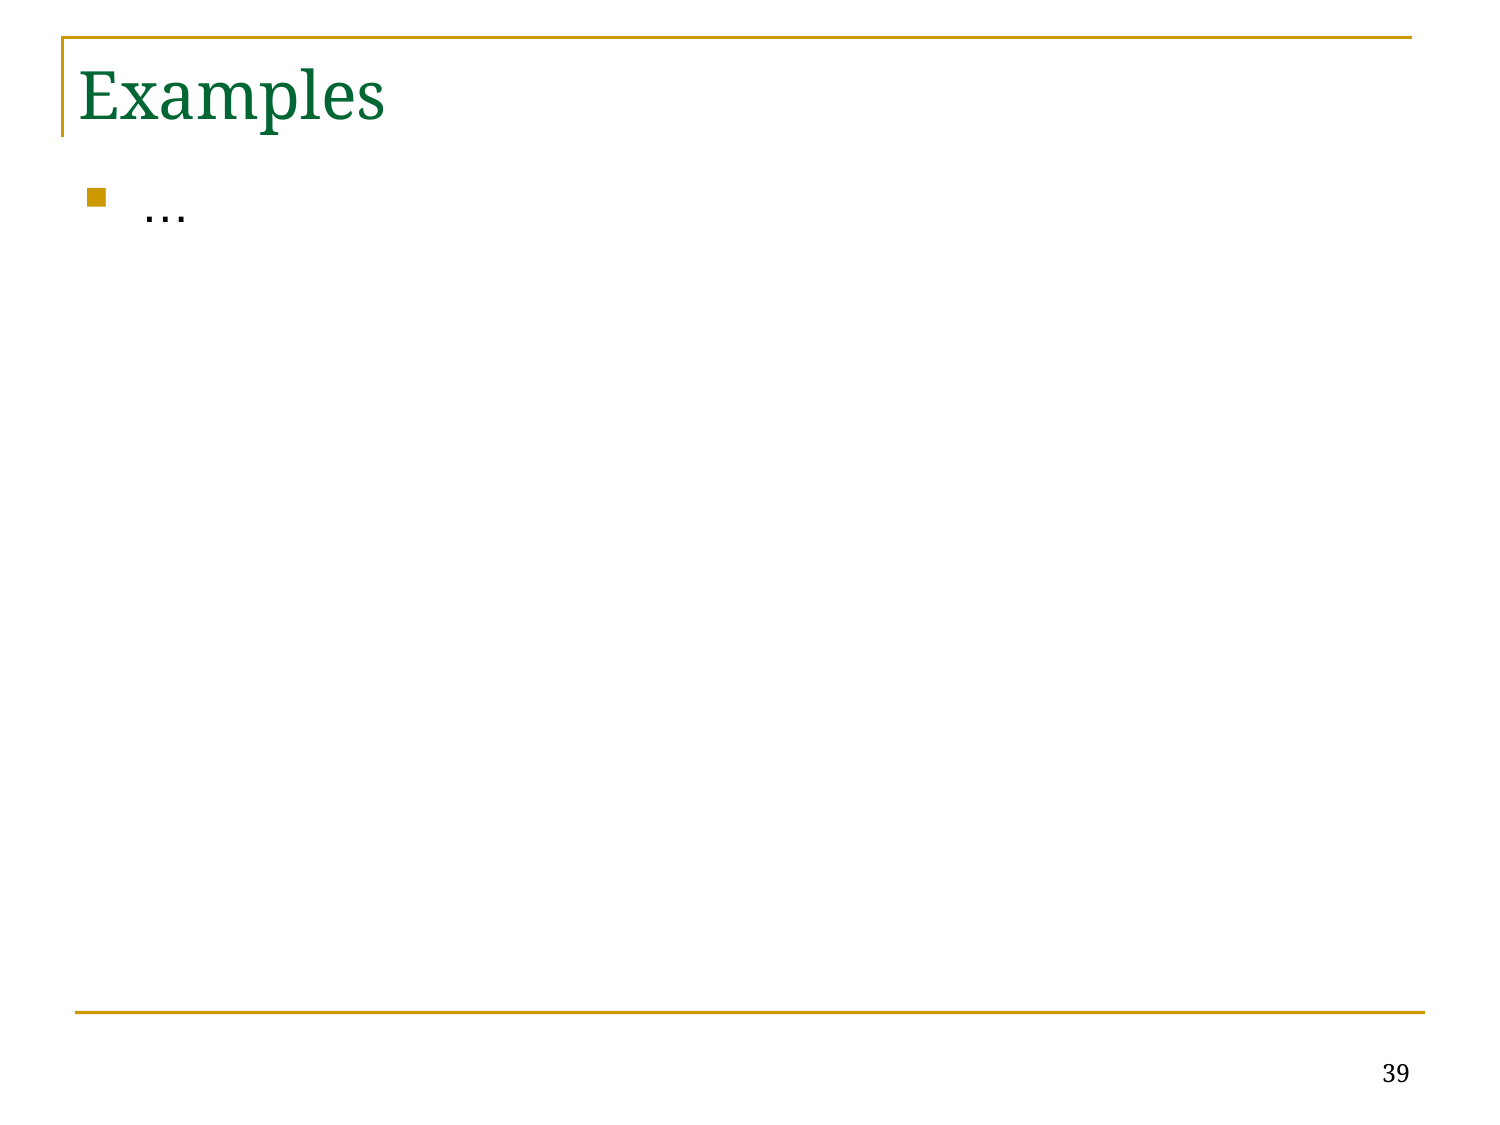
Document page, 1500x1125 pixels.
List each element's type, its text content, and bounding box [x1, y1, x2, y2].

list … [69, 158, 1445, 994]
slide_number 39 [1074, 1024, 1425, 1100]
title Examples [63, 45, 1425, 174]
